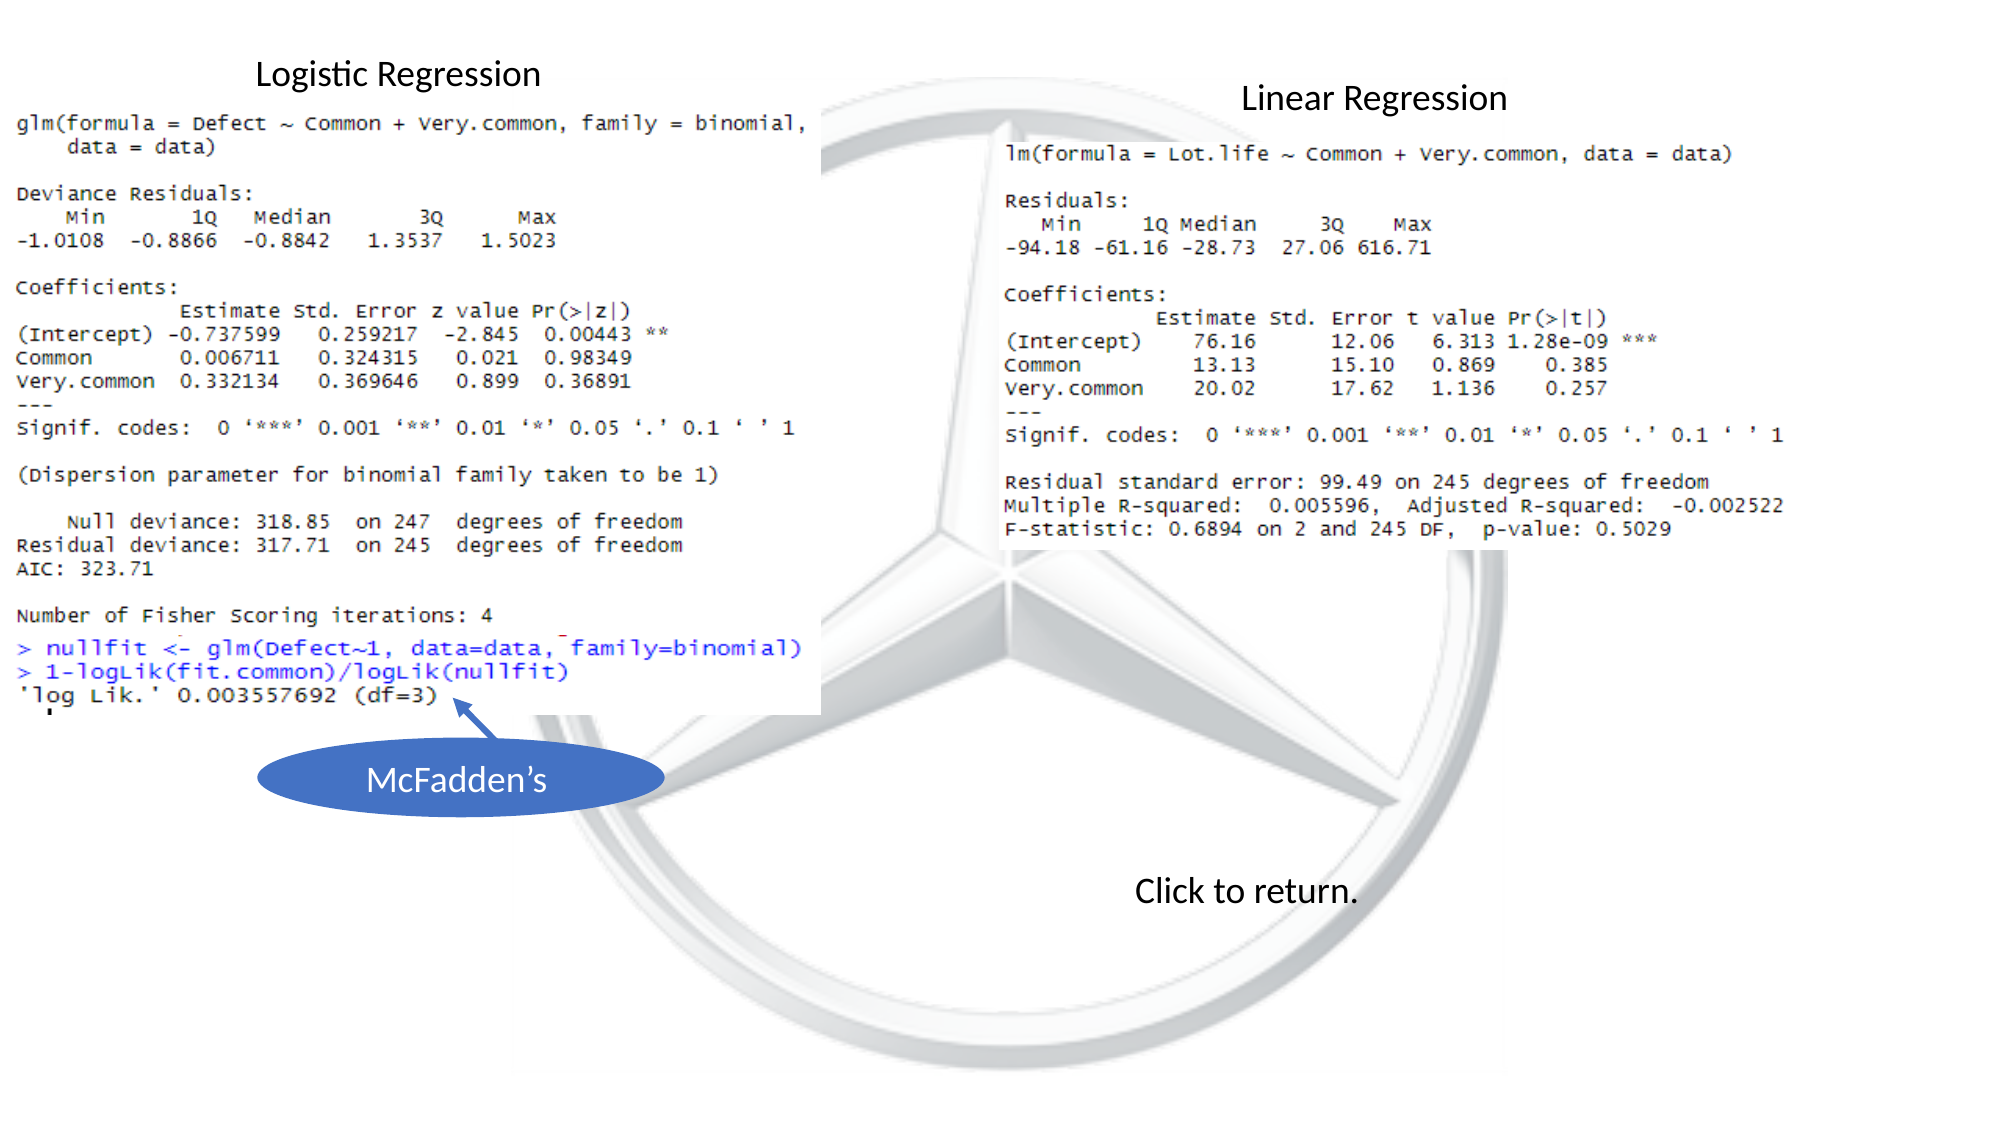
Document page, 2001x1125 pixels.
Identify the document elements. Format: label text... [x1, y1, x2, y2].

picture [12, 77, 1802, 1076]
text_box Linear Regression [1226, 65, 1553, 126]
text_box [452, 697, 504, 750]
text_box Logistic Regression [240, 41, 567, 102]
